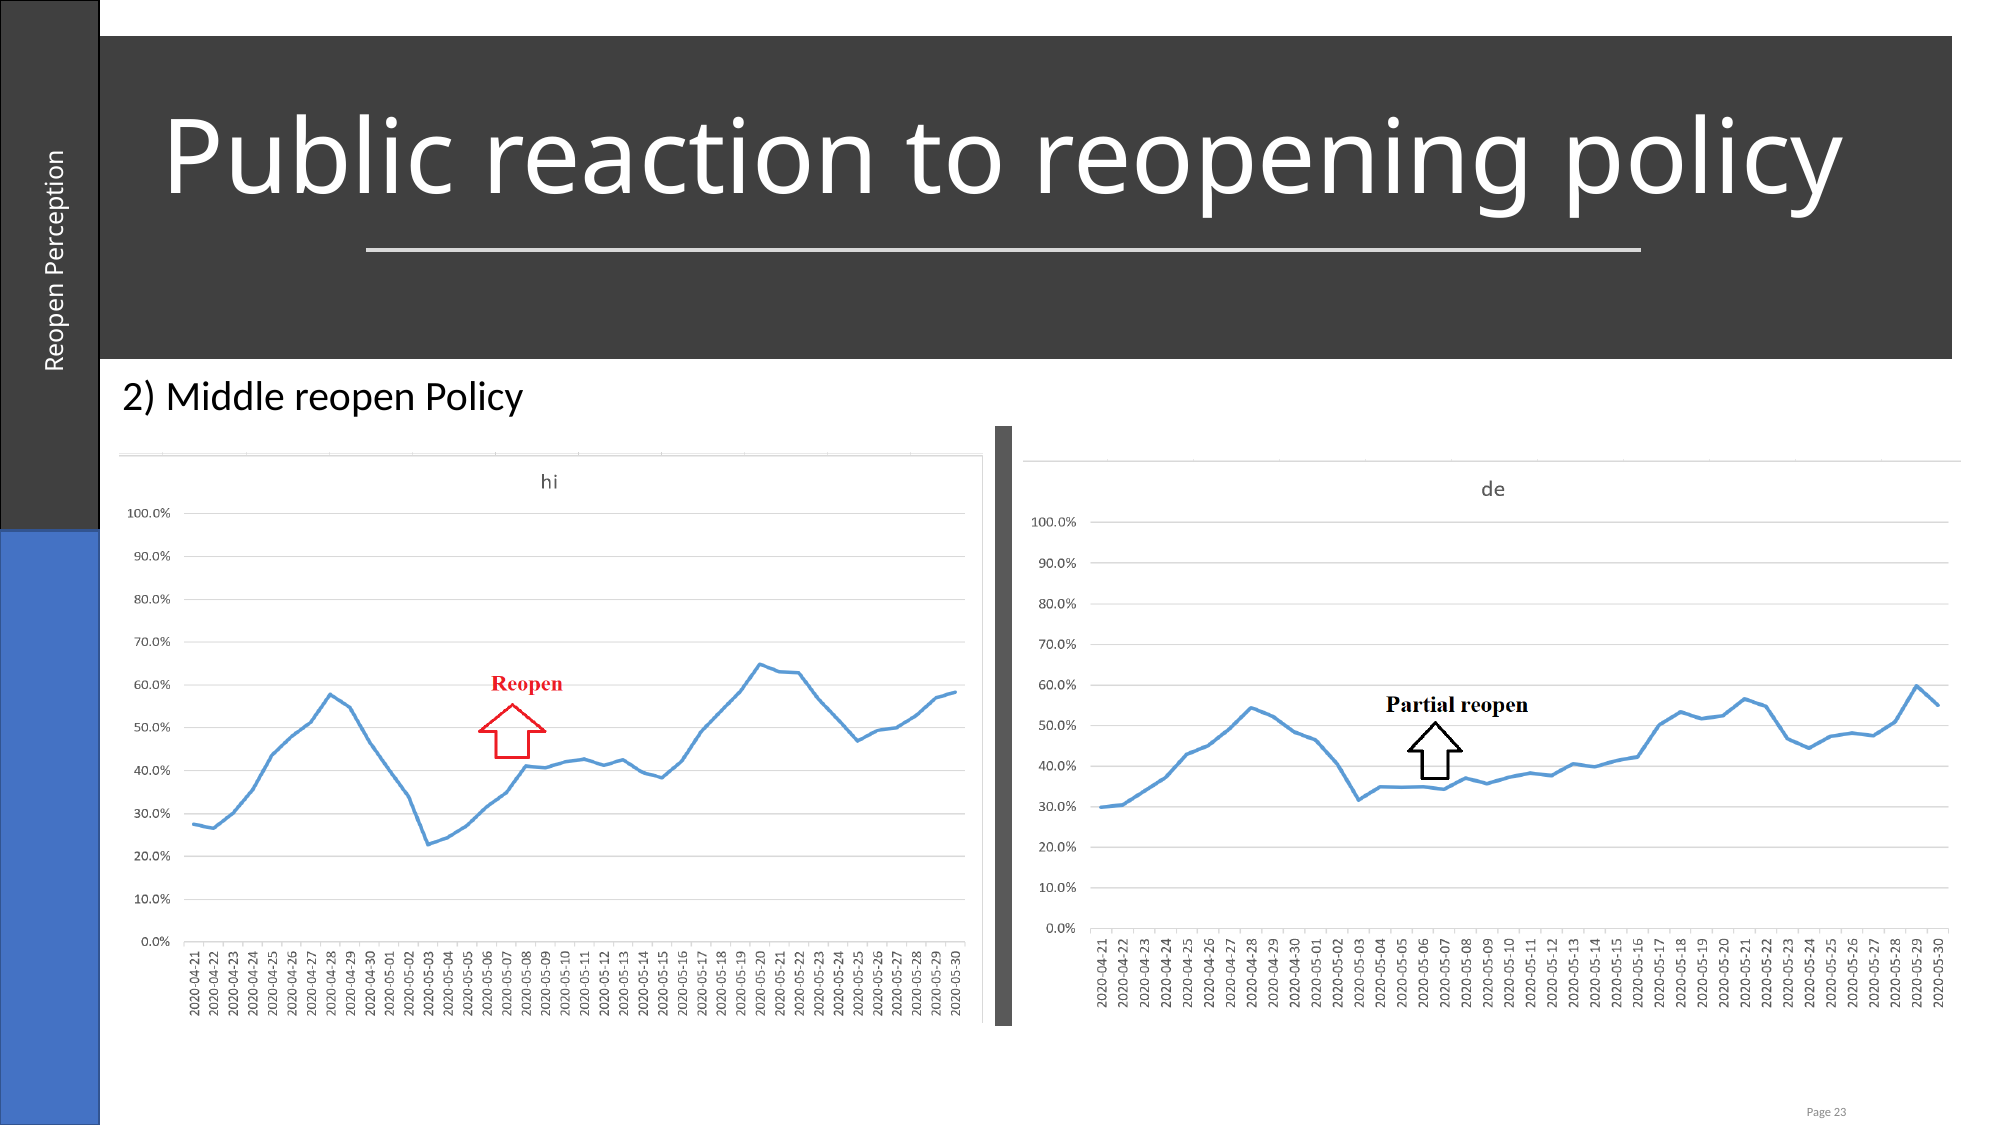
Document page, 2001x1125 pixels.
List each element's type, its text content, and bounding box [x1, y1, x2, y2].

slide_number Page 23 [1411, 1069, 1862, 1125]
text_box [0, 529, 100, 1125]
text_box Public reaction to reopening policy [100, 71, 1917, 224]
text_box [100, 45, 1942, 350]
text_box 2) Middle reopen Policy [65, 361, 582, 427]
picture [119, 452, 983, 1023]
text_box [0, 0, 100, 529]
text_box Reopen Perception [1, 135, 62, 531]
picture [1023, 459, 1961, 1017]
